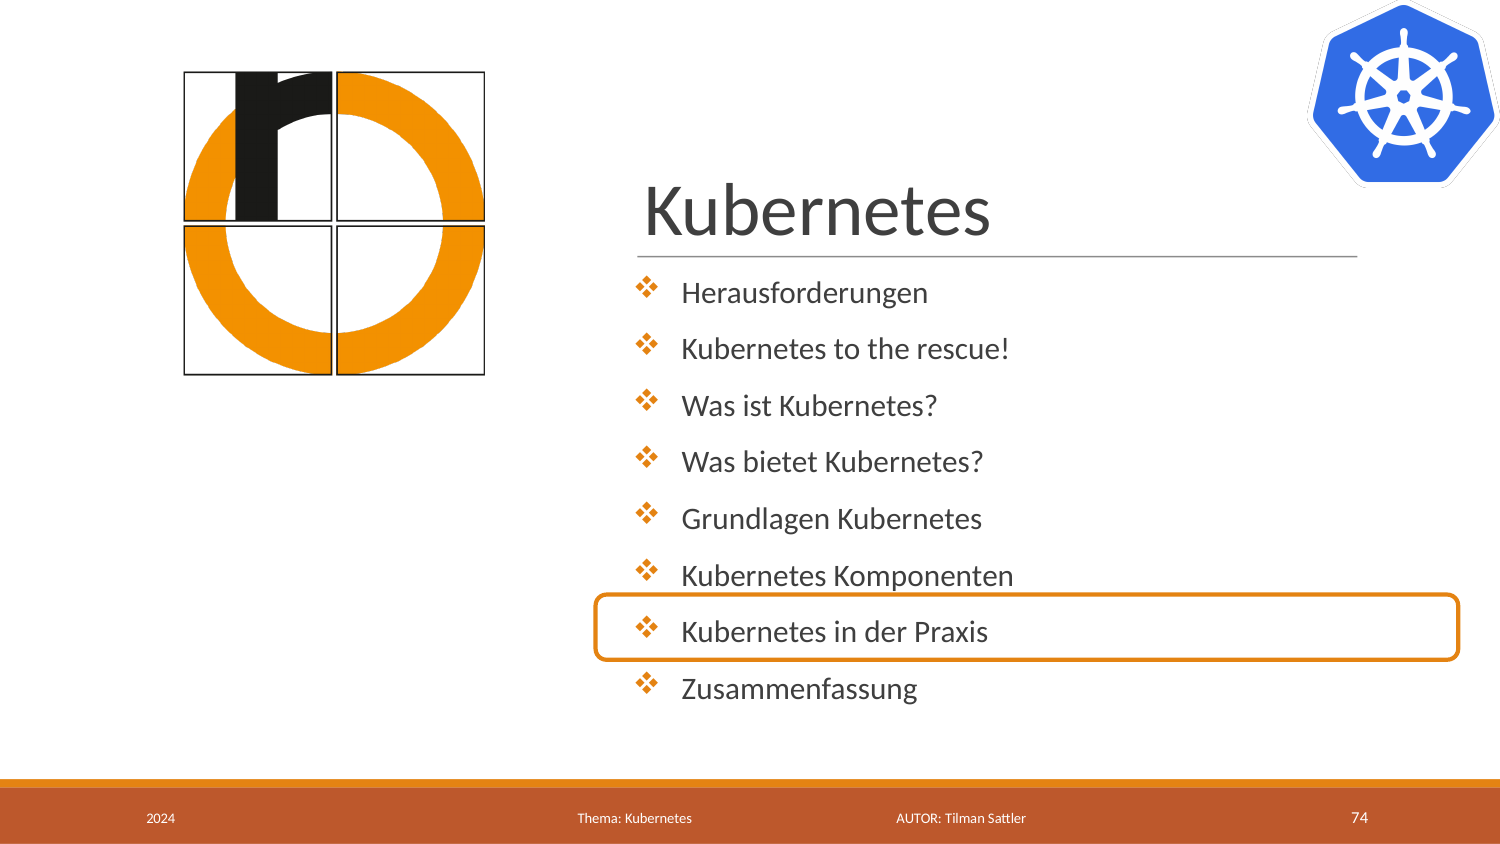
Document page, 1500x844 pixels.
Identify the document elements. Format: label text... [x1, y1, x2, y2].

picture [165, 71, 486, 377]
list Herausforderungen Kubernetes to the rescue! Was ist Kubernetes? Was bietet Kubernetes? Grundlagen Kubernetes Kubernetes Komponenten Kubernetes in der Praxis Zusammenfassung [632, 270, 1421, 592]
footer Thema: Kubernetes AUTOR: Tilman Sattler [453, 794, 1152, 840]
title Kubernetes [632, 78, 1421, 257]
list Herausforderungen Kubernetes to the rescue! Was ist Kubernetes? Was bietet Kubernetes? Grundlagen Kubernetes Kubernetes Komponenten Kubernetes in der Praxis Zusammenfassung [632, 662, 1421, 723]
text_box [0, 0, 1500, 779]
slide_number 74 [1218, 794, 1380, 840]
text_box [0, 779, 1500, 787]
slide_number 2024 [135, 794, 440, 840]
picture [1307, 0, 1500, 188]
text_box [0, 787, 1500, 844]
text_box [593, 592, 1461, 662]
